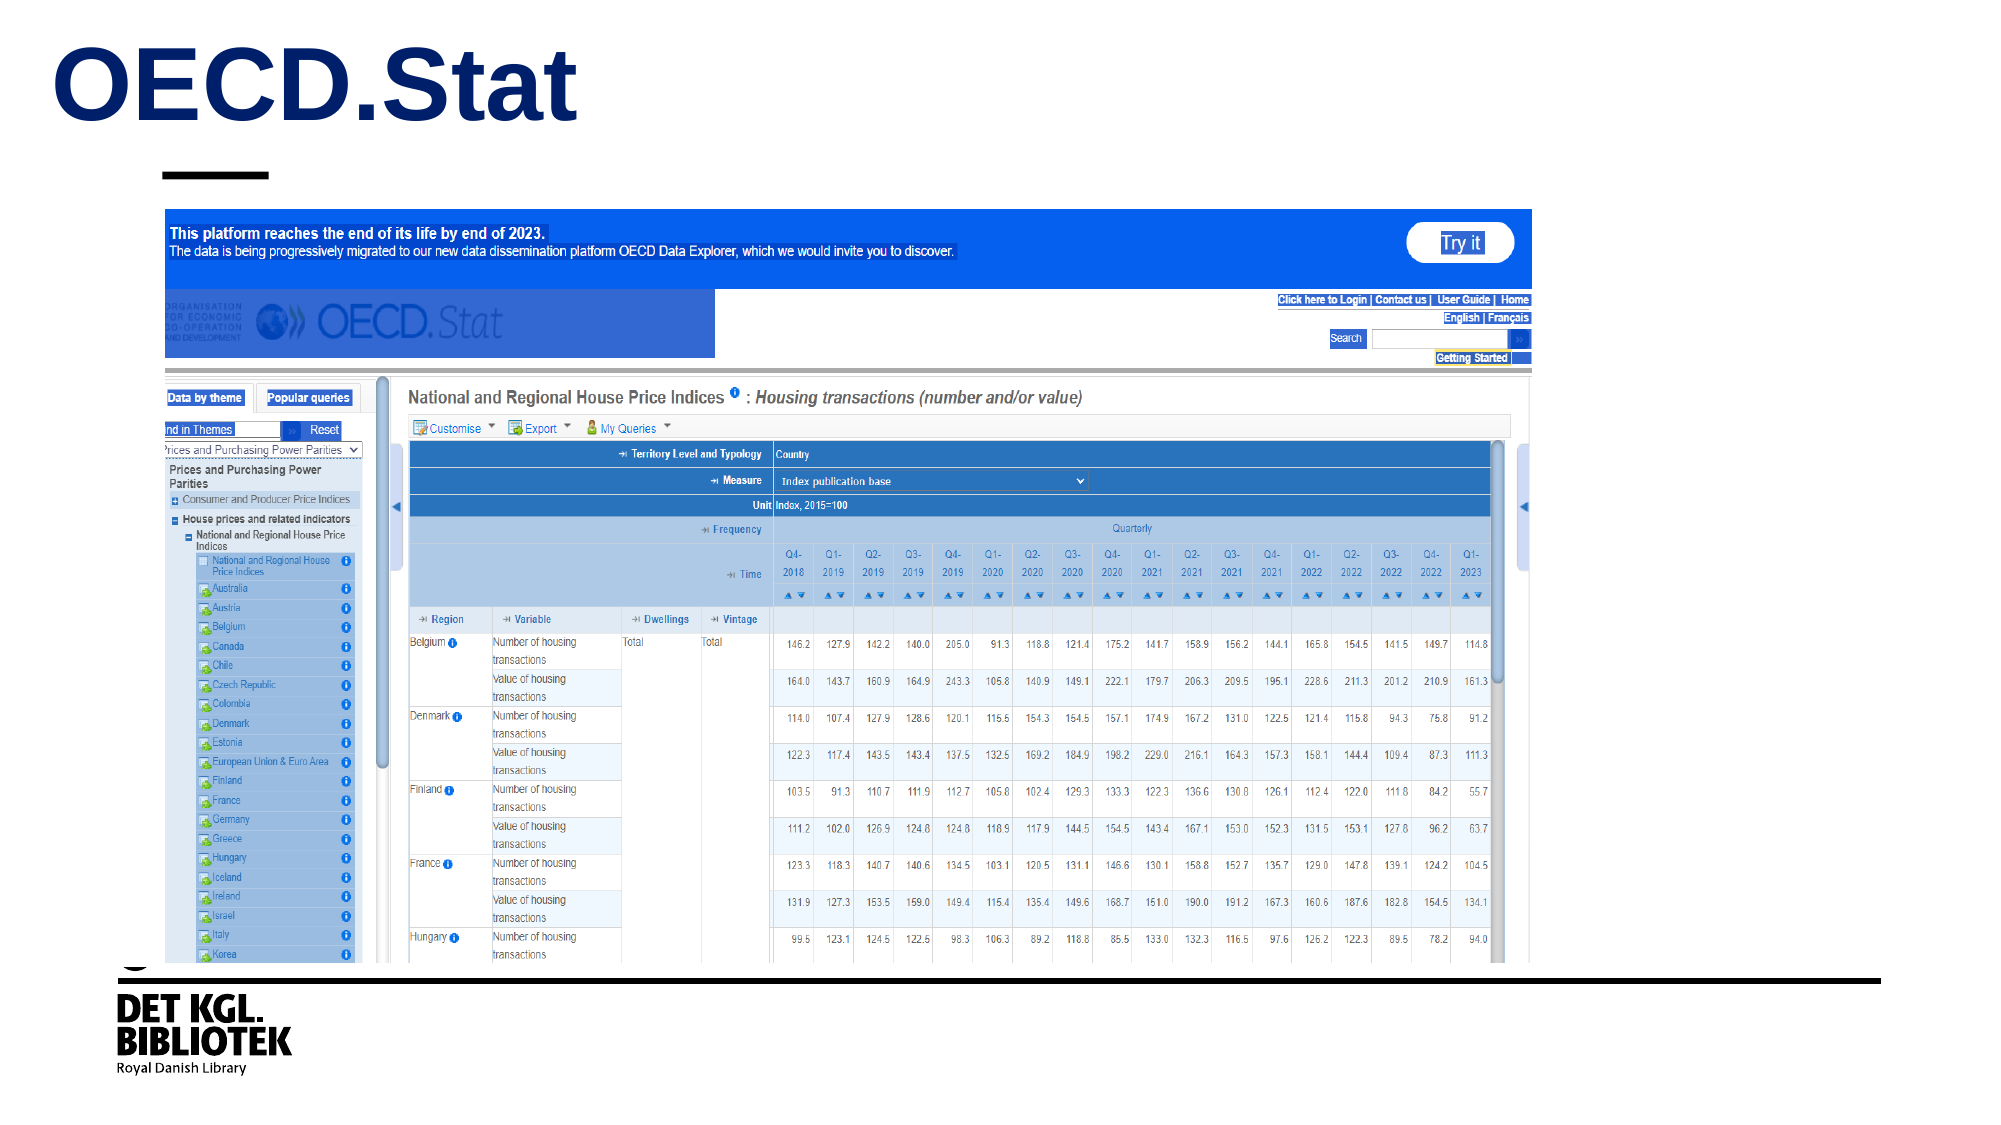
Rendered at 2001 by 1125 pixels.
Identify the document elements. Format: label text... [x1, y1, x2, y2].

picture [165, 209, 1532, 963]
title OECD.Stat [51, 37, 1948, 161]
